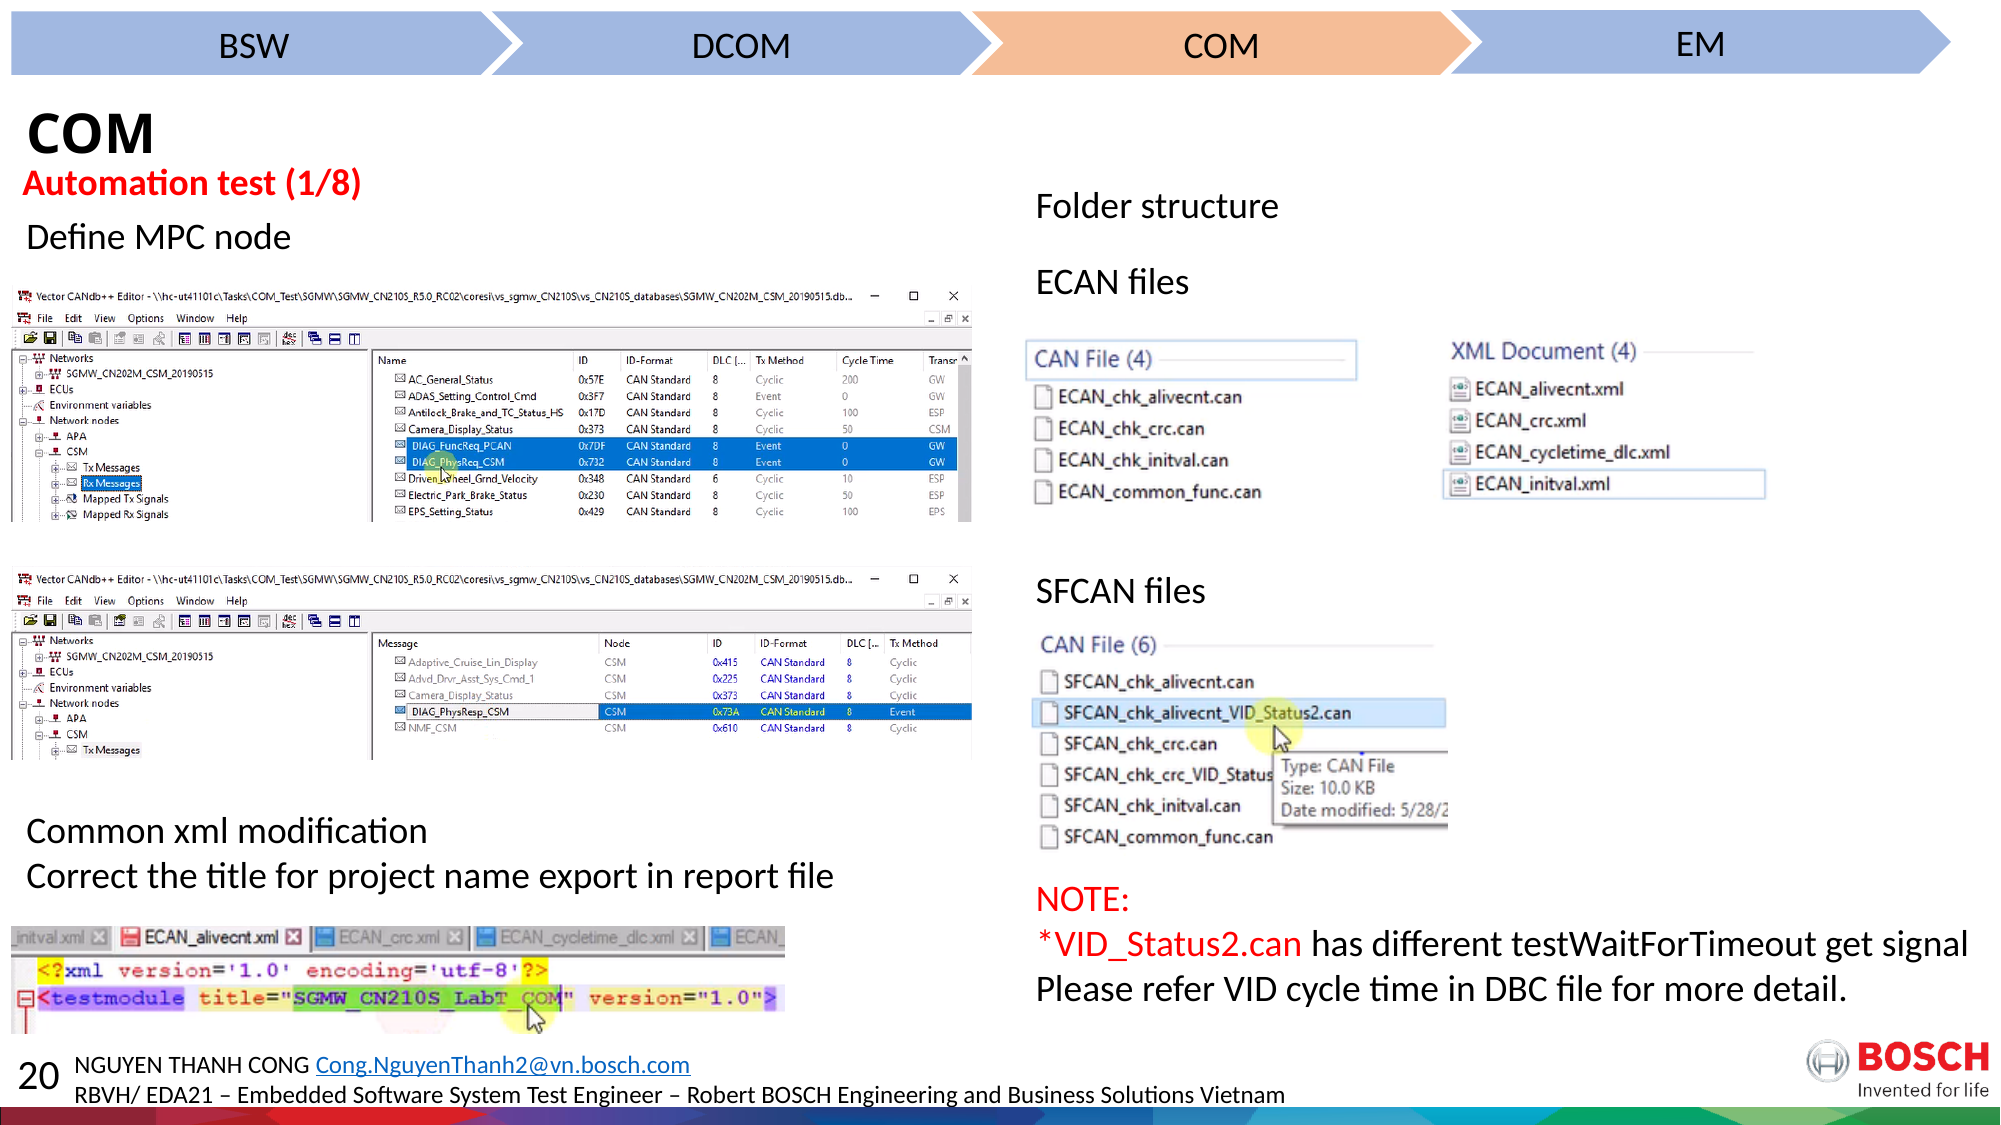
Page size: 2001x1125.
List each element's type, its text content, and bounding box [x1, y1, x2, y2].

text_box DCOM [491, 11, 992, 75]
picture [1021, 626, 1448, 857]
text_box NOTE: *VID_Status2.can has different testWaitForTimeout get signal Please refer VID cycle time in DBC file for more detail. [1021, 866, 1989, 1017]
picture [0, 1017, 2000, 1125]
picture [11, 285, 972, 522]
text_box BSW [11, 11, 513, 75]
text_box EM [1451, 10, 1952, 74]
text_box ECAN files [1021, 249, 1228, 310]
text_box Folder structure [1020, 211, 1334, 235]
text_box Define MPC node [10, 211, 325, 267]
text_box SFCAN files [1021, 558, 1228, 619]
text_box Common xml modification Correct the title for project name export in report file [11, 798, 931, 904]
text_box Automation test (1/8) [7, 150, 1952, 211]
picture [11, 566, 972, 760]
text_box COM [971, 11, 1472, 75]
text_box COM [11, 97, 855, 150]
picture [1432, 328, 1791, 522]
picture [11, 926, 785, 1034]
picture [1021, 328, 1365, 522]
